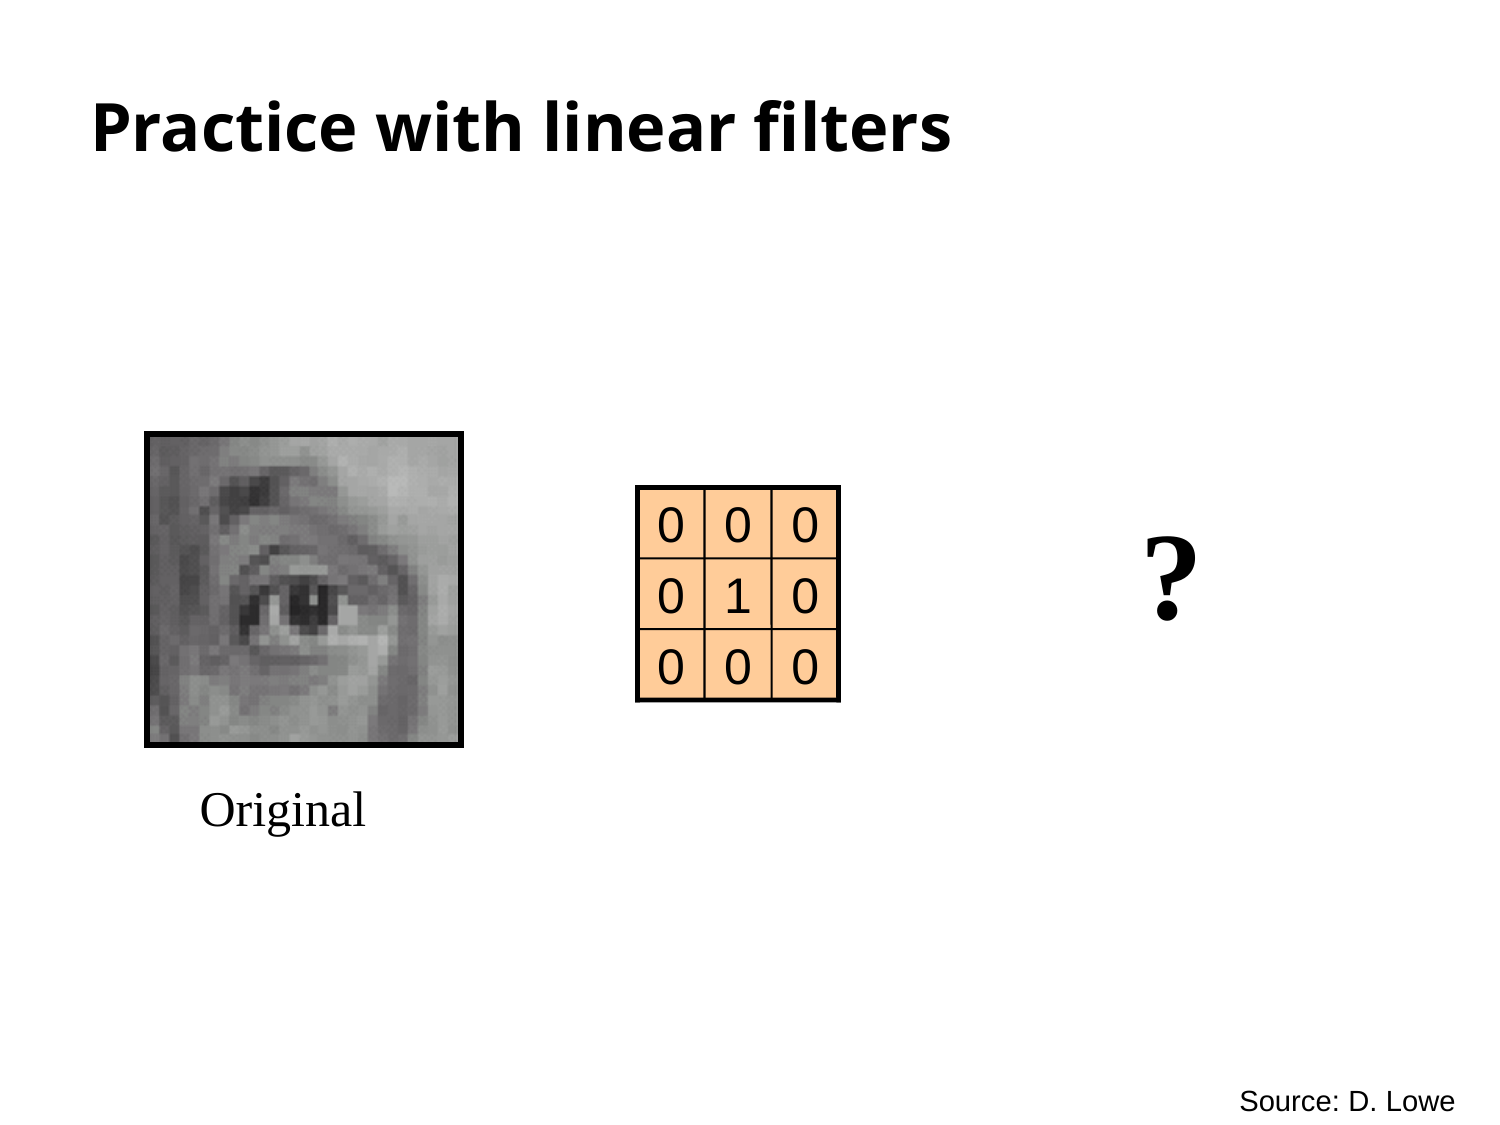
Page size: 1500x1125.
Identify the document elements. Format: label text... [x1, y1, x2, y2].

text_box ? [1125, 487, 1218, 653]
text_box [637, 487, 839, 701]
text_box Original [184, 769, 382, 844]
picture [149, 437, 458, 743]
text_box Source: D. Lowe [1224, 1074, 1471, 1125]
title Practice with linear filters [75, 50, 1350, 200]
